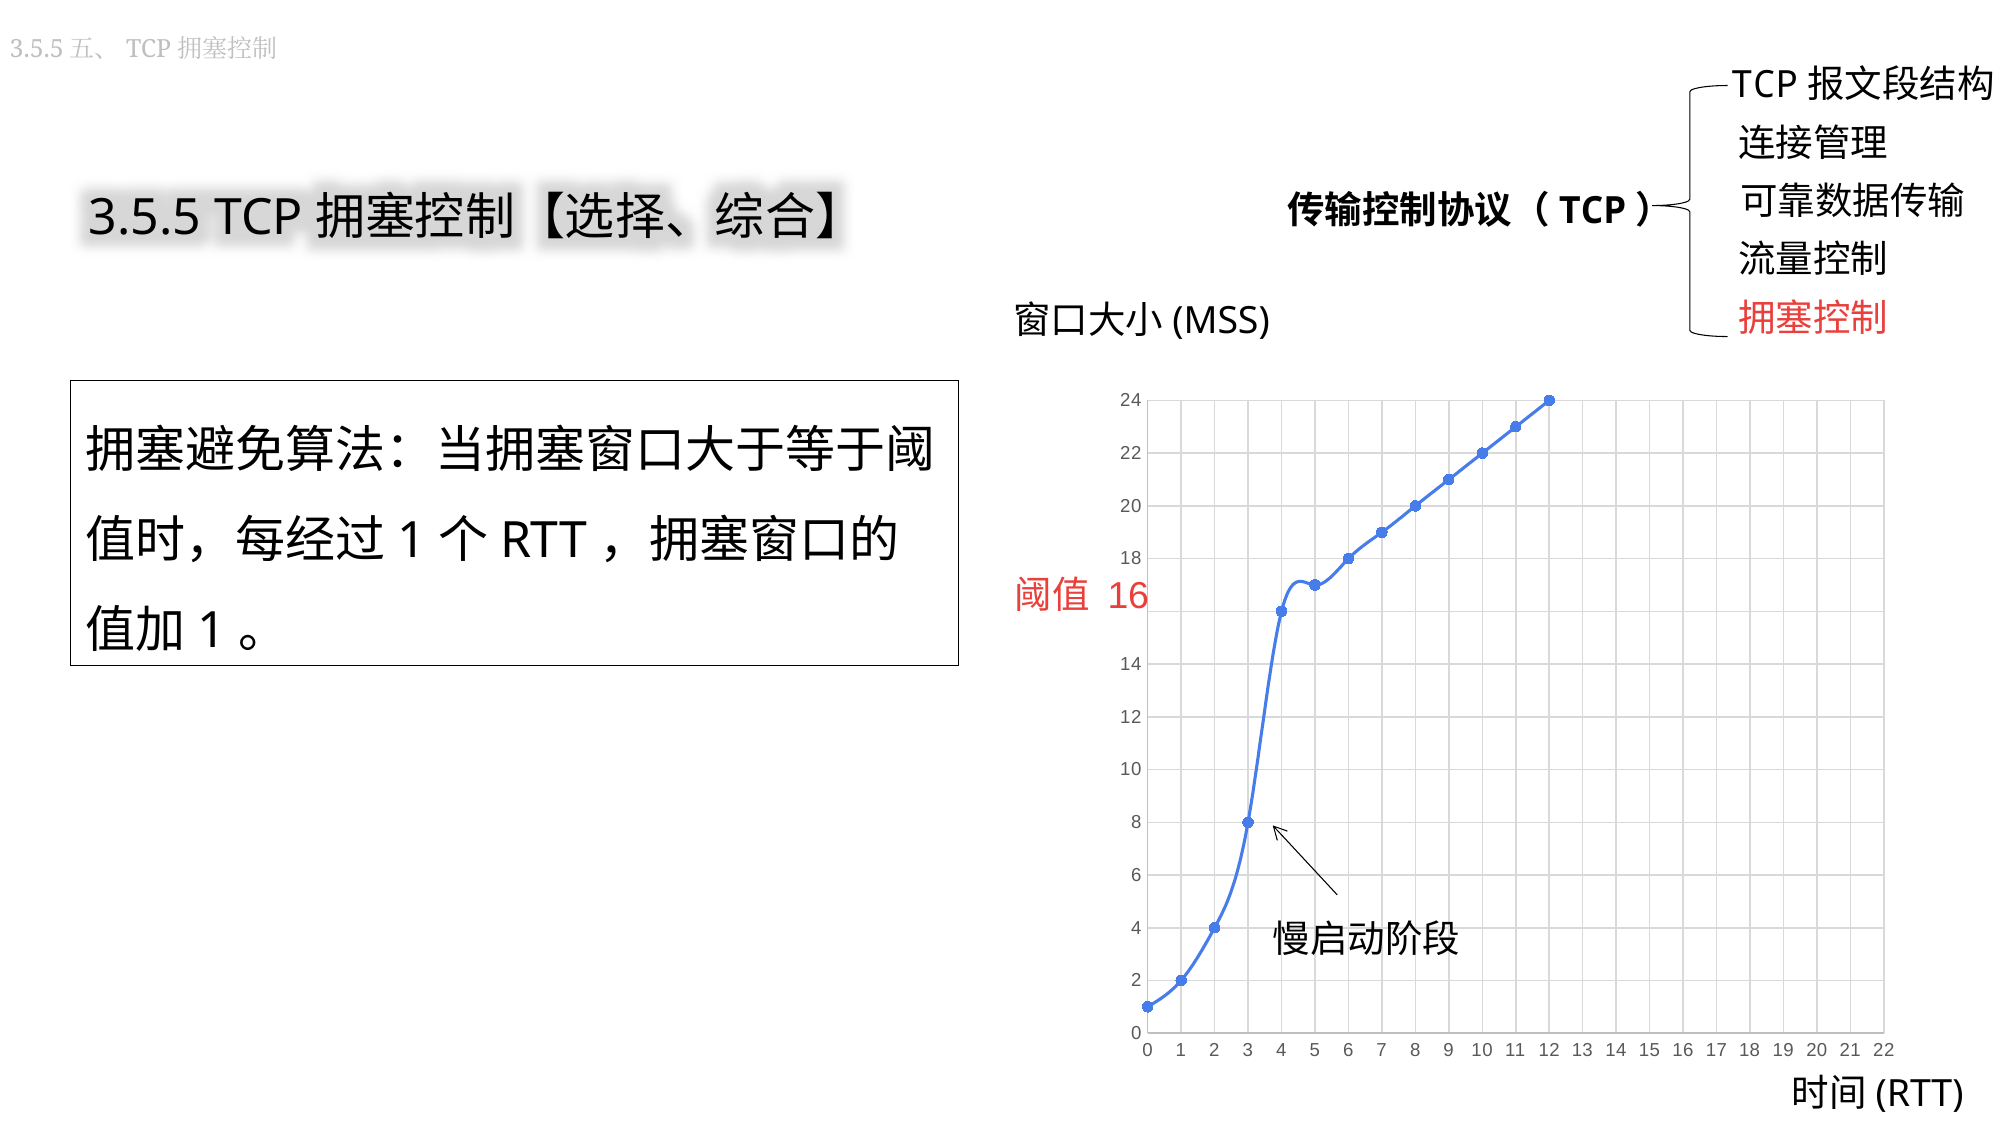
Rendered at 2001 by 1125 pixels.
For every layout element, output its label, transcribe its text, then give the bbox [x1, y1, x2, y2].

text_box 窗口大小(MSS) [998, 288, 1274, 349]
text_box 阈值 16 [1000, 564, 1091, 624]
picture [1093, 571, 1147, 621]
chart [1091, 301, 1895, 1063]
text_box 3.5.5 TCP拥塞控制【选择、综合】 [70, 121, 959, 278]
text_box 时间(RTT) [1776, 1061, 2000, 1122]
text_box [1274, 64, 2000, 350]
text_box 拥塞避免算法：当拥塞窗口大于等于阈值时，每经过1个RTT，拥塞窗口的值加1。 [70, 380, 959, 666]
text_box 3.5.5五、TCP拥塞控制 [0, 24, 292, 70]
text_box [1272, 825, 1338, 895]
